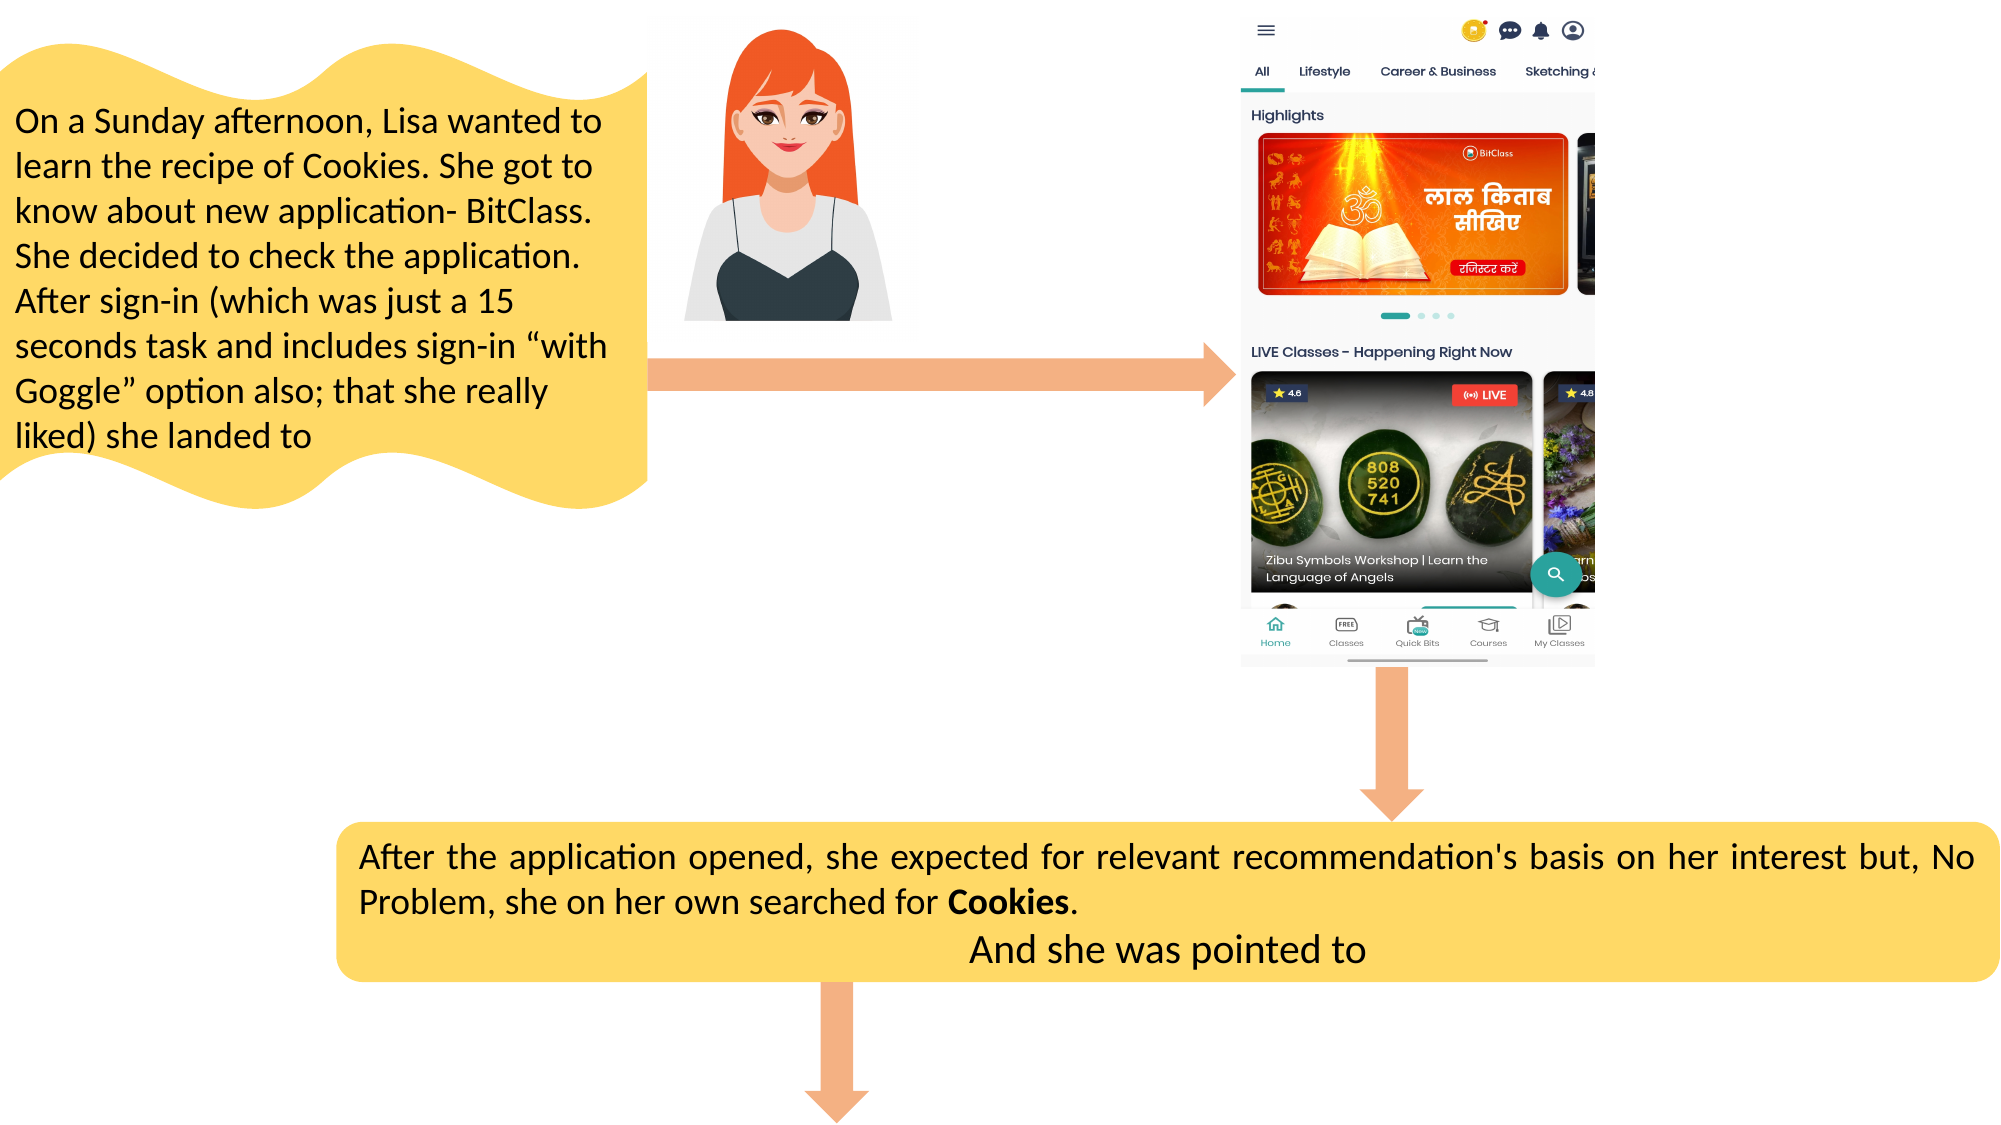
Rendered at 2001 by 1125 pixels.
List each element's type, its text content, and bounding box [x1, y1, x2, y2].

text_box On a Sunday afternoon, Lisa wanted to learn the recipe of Cookies. She got to know about new application- BitClass. She decided to check the application. After sign-in (which was just a 15 seconds task and includes sign-in “with Goggle” option also; that she really liked) she landed to [0, 42, 649, 510]
text_box [646, 339, 1238, 410]
text_box [801, 981, 872, 1125]
picture [647, 16, 919, 343]
picture [1240, 17, 1595, 667]
text_box After the application opened, she expected for relevant recommendation's basis on her interest but, No Problem, she on her own searched for Cookies. And she was pointed to [335, 820, 2000, 984]
text_box [1356, 667, 1427, 820]
